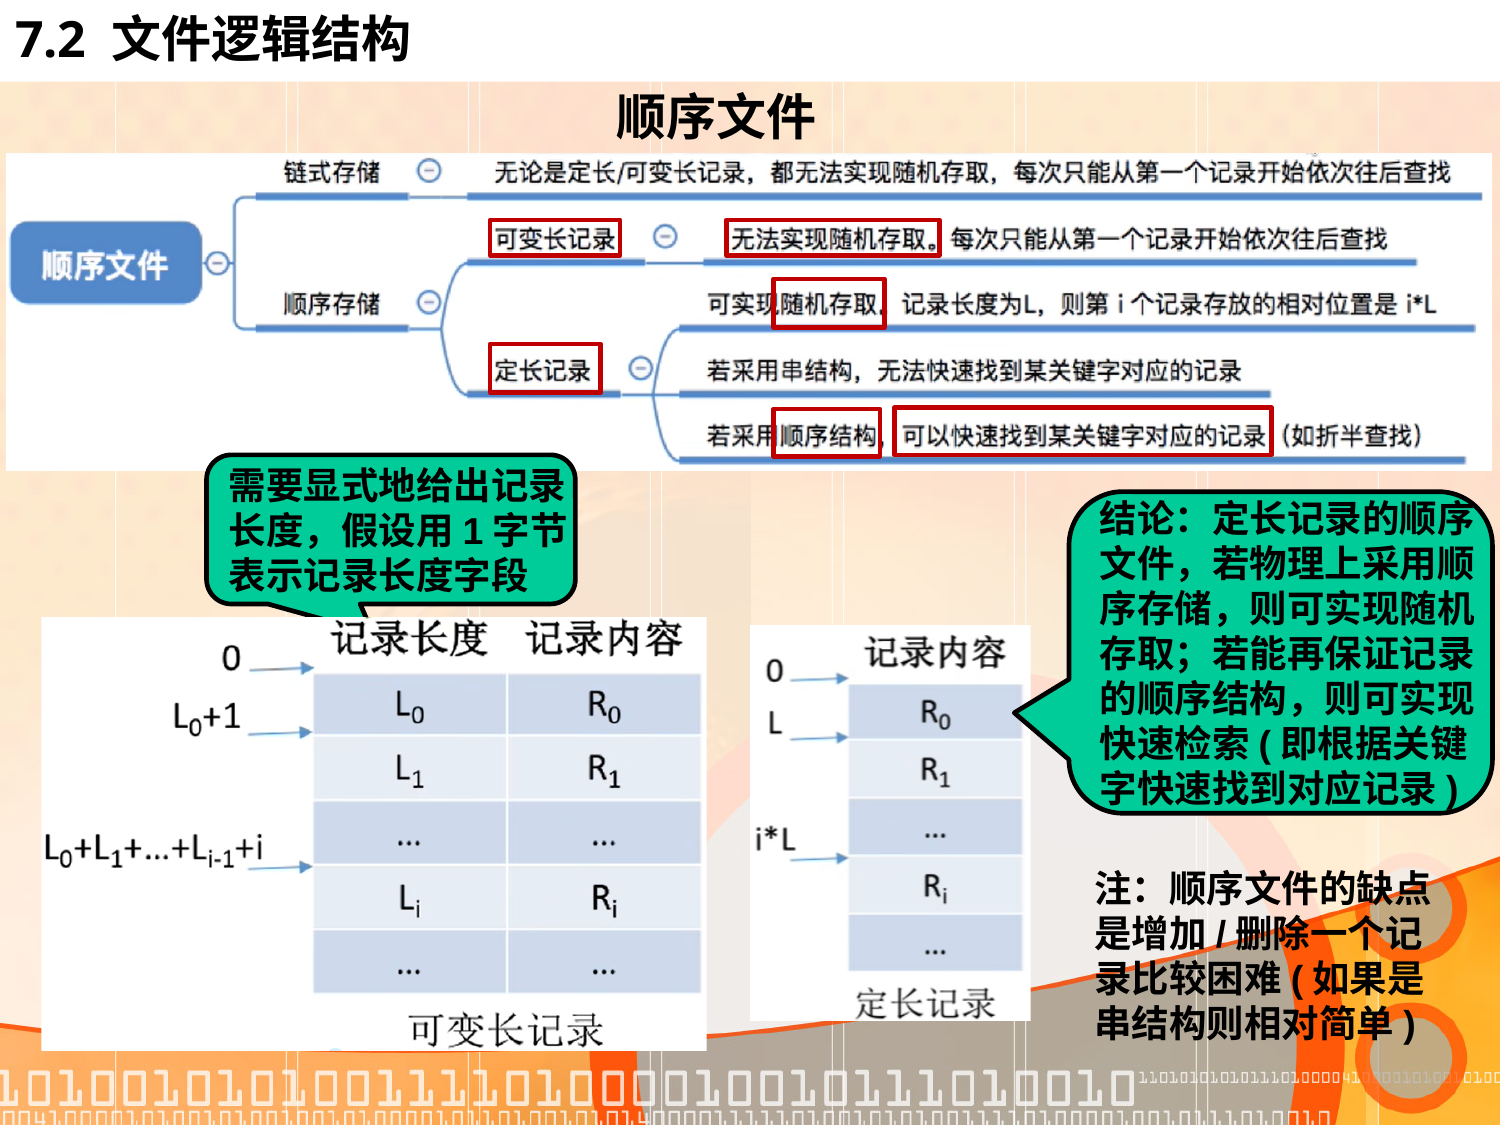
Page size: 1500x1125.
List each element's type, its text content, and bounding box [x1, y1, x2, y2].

text_box 注：顺序文件的缺点是增加/删除一个记录比较困难(如果是串结构则相对简单) [1079, 857, 1462, 1053]
text_box 顺序文件 [537, 78, 895, 152]
text_box 需要显式地给出记录 长度，假设用1字节 表示记录长度字段 [206, 479, 576, 616]
picture [0, 82, 1500, 1125]
title 7.2 文件逻辑结构 [0, 0, 1500, 76]
text_box 结论：定长记录的顺序 文件，若物理上采用顺 序存储，则可实现随机 存取；若能再保证记录 的顺序结构，则可实现 快速检索(即根据关键 字快速找到对应记录) [1036, 491, 1493, 814]
